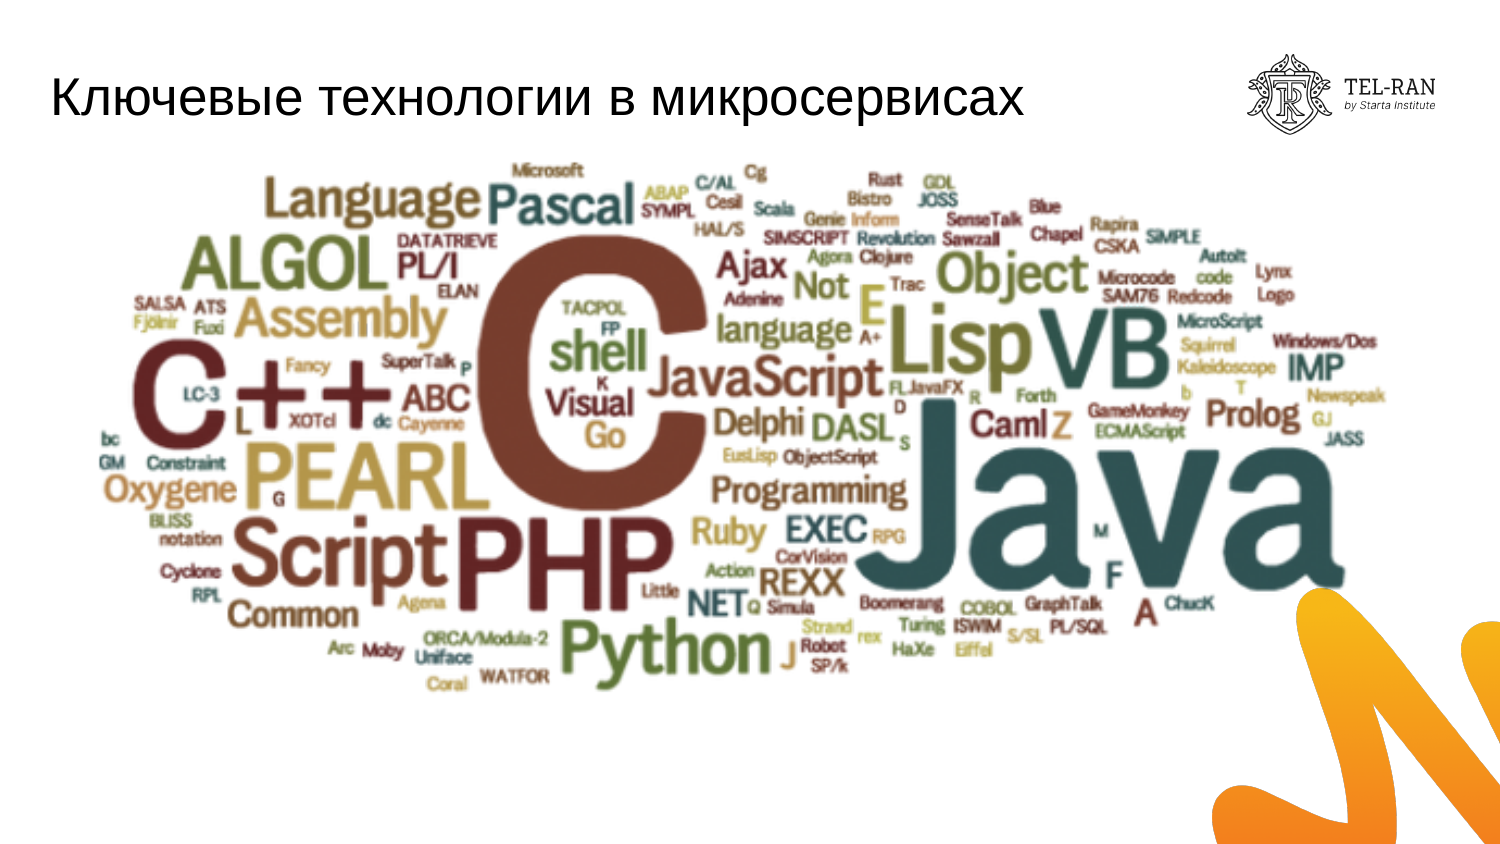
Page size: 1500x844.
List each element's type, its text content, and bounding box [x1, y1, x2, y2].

picture [97, 161, 1500, 844]
picture [1247, 54, 1435, 135]
title Ключевые технологии в микросервисах [35, 47, 1434, 142]
